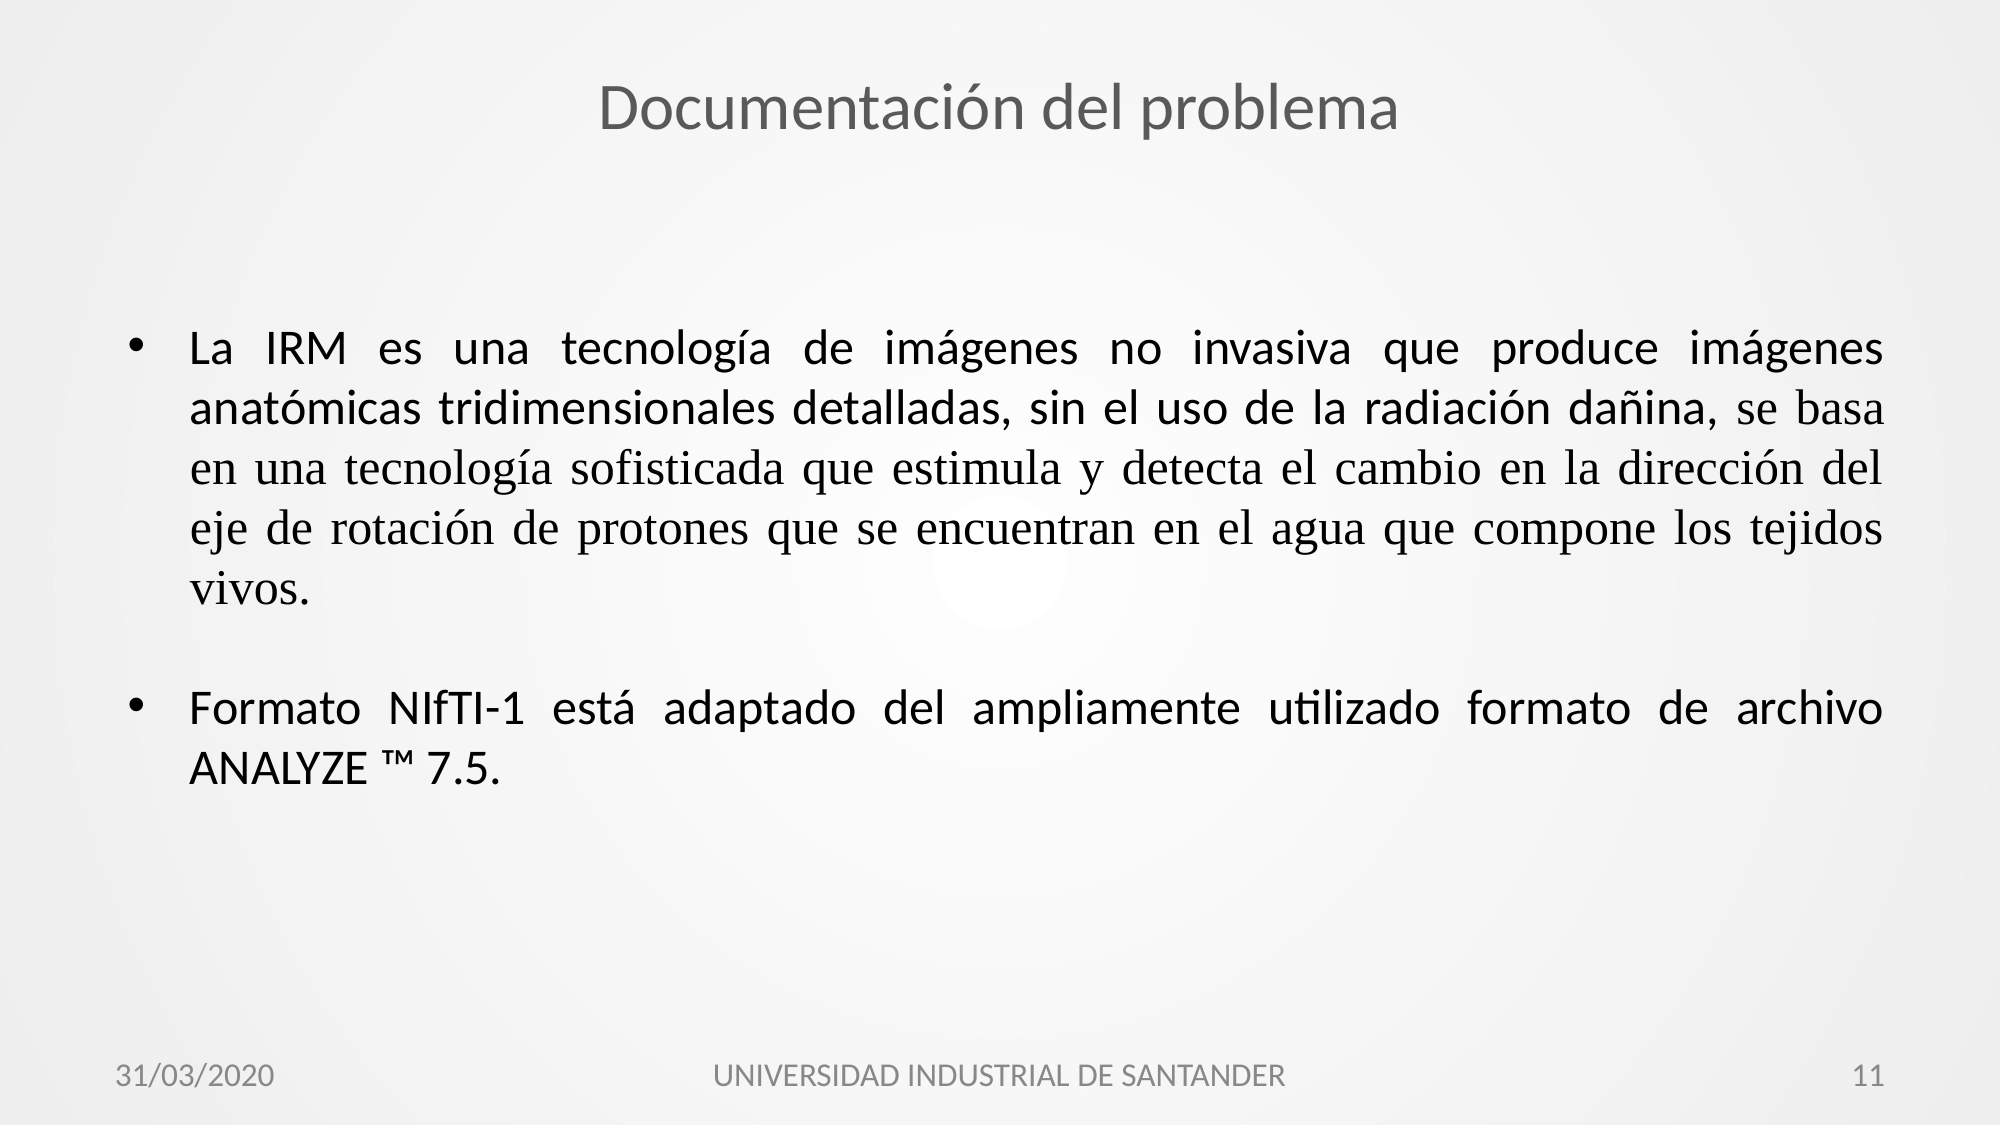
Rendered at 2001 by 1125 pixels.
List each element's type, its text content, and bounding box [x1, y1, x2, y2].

slide_number 11 [1433, 1042, 1900, 1103]
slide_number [99, 1042, 567, 1103]
title Documentación del problema [99, 45, 1900, 162]
footer UNIVERSIDAD INDUSTRIAL DE SANTANDER [683, 1042, 1317, 1103]
list La IRM es una tecnología de imágenes no invasiva que produce imágenes anatómicas tridimensionales detalladas, sin el uso de la radiación dañina, se basa en una tecnología sofisticada que estimula y detecta el cambio en la dirección del eje de rotación de protones que se encuentran en el agua que compone los tejidos vivos. Formato NIfTI-1 está adaptado del ampliamente utilizado formato de archivo ANALYZE ™ 7.5. [99, 186, 1900, 1005]
